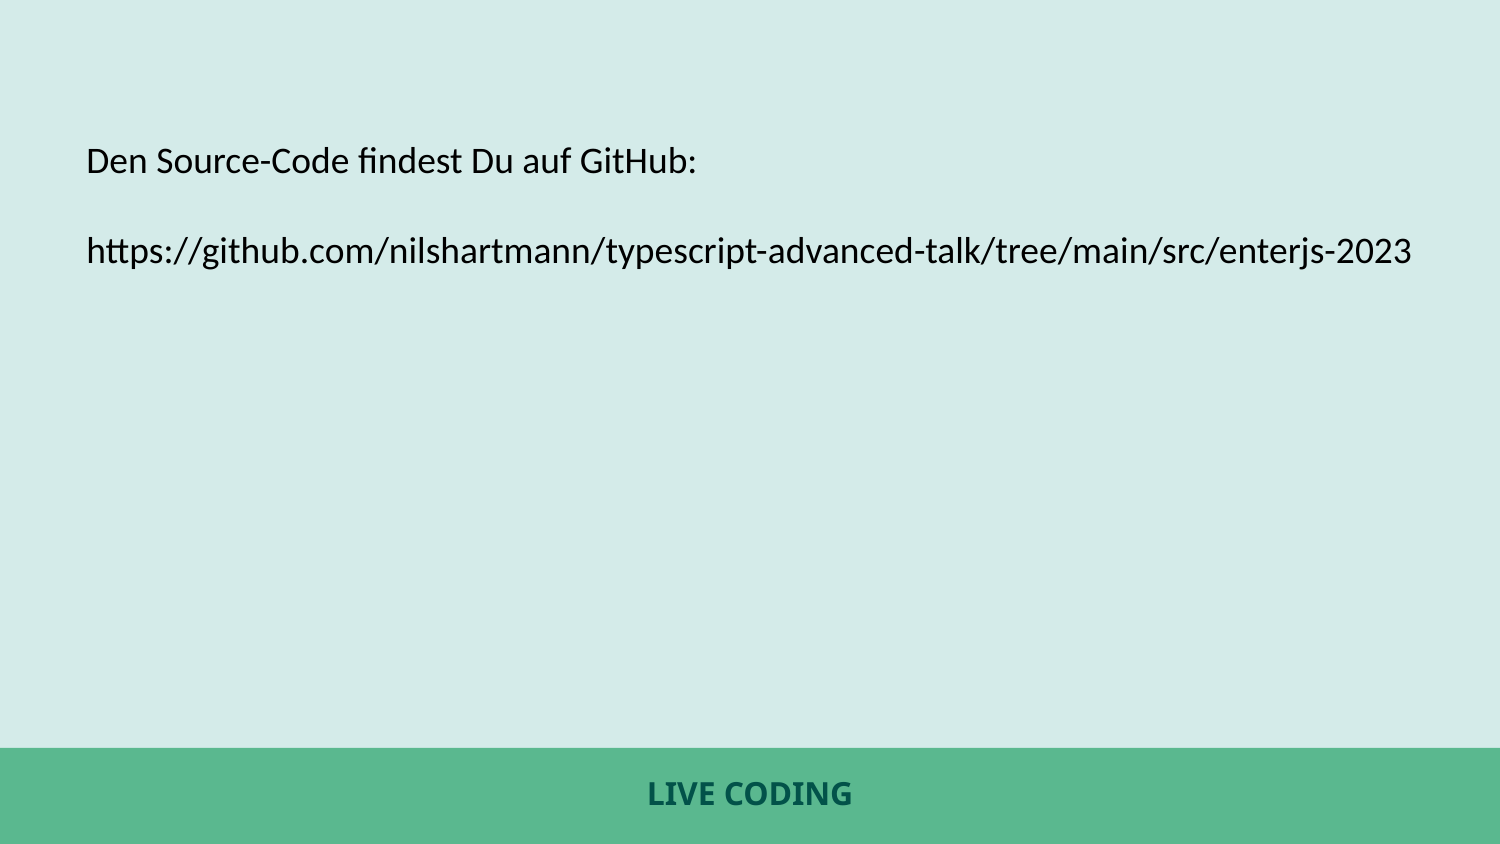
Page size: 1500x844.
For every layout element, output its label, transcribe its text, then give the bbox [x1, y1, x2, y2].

title Live Coding [0, 746, 1500, 844]
text_box Den Source-Code findest Du auf GitHub: https://github.com/nilshartmann/typescript-advanced-talk/tree/main/src/enterjs-2023 [71, 129, 1429, 279]
